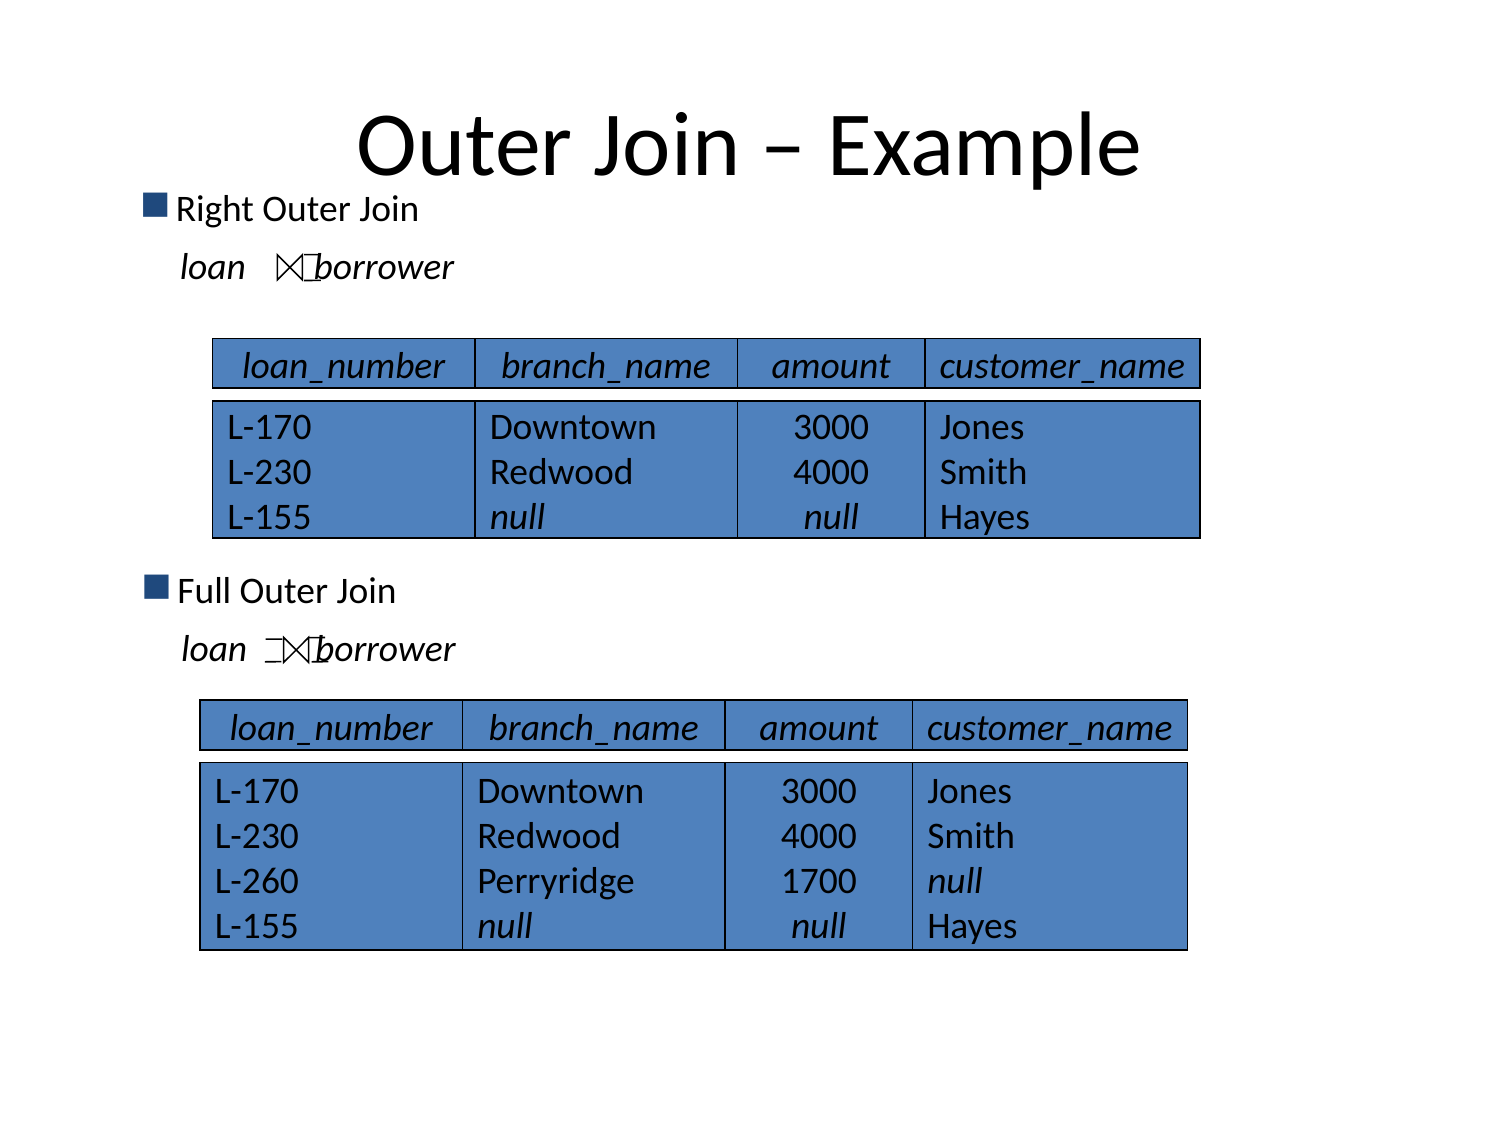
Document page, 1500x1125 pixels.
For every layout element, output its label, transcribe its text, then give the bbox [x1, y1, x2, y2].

title Outer Join – Example [75, 45, 1425, 233]
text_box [130, 176, 799, 299]
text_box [212, 338, 1201, 539]
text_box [199, 699, 1188, 951]
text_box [132, 558, 801, 680]
